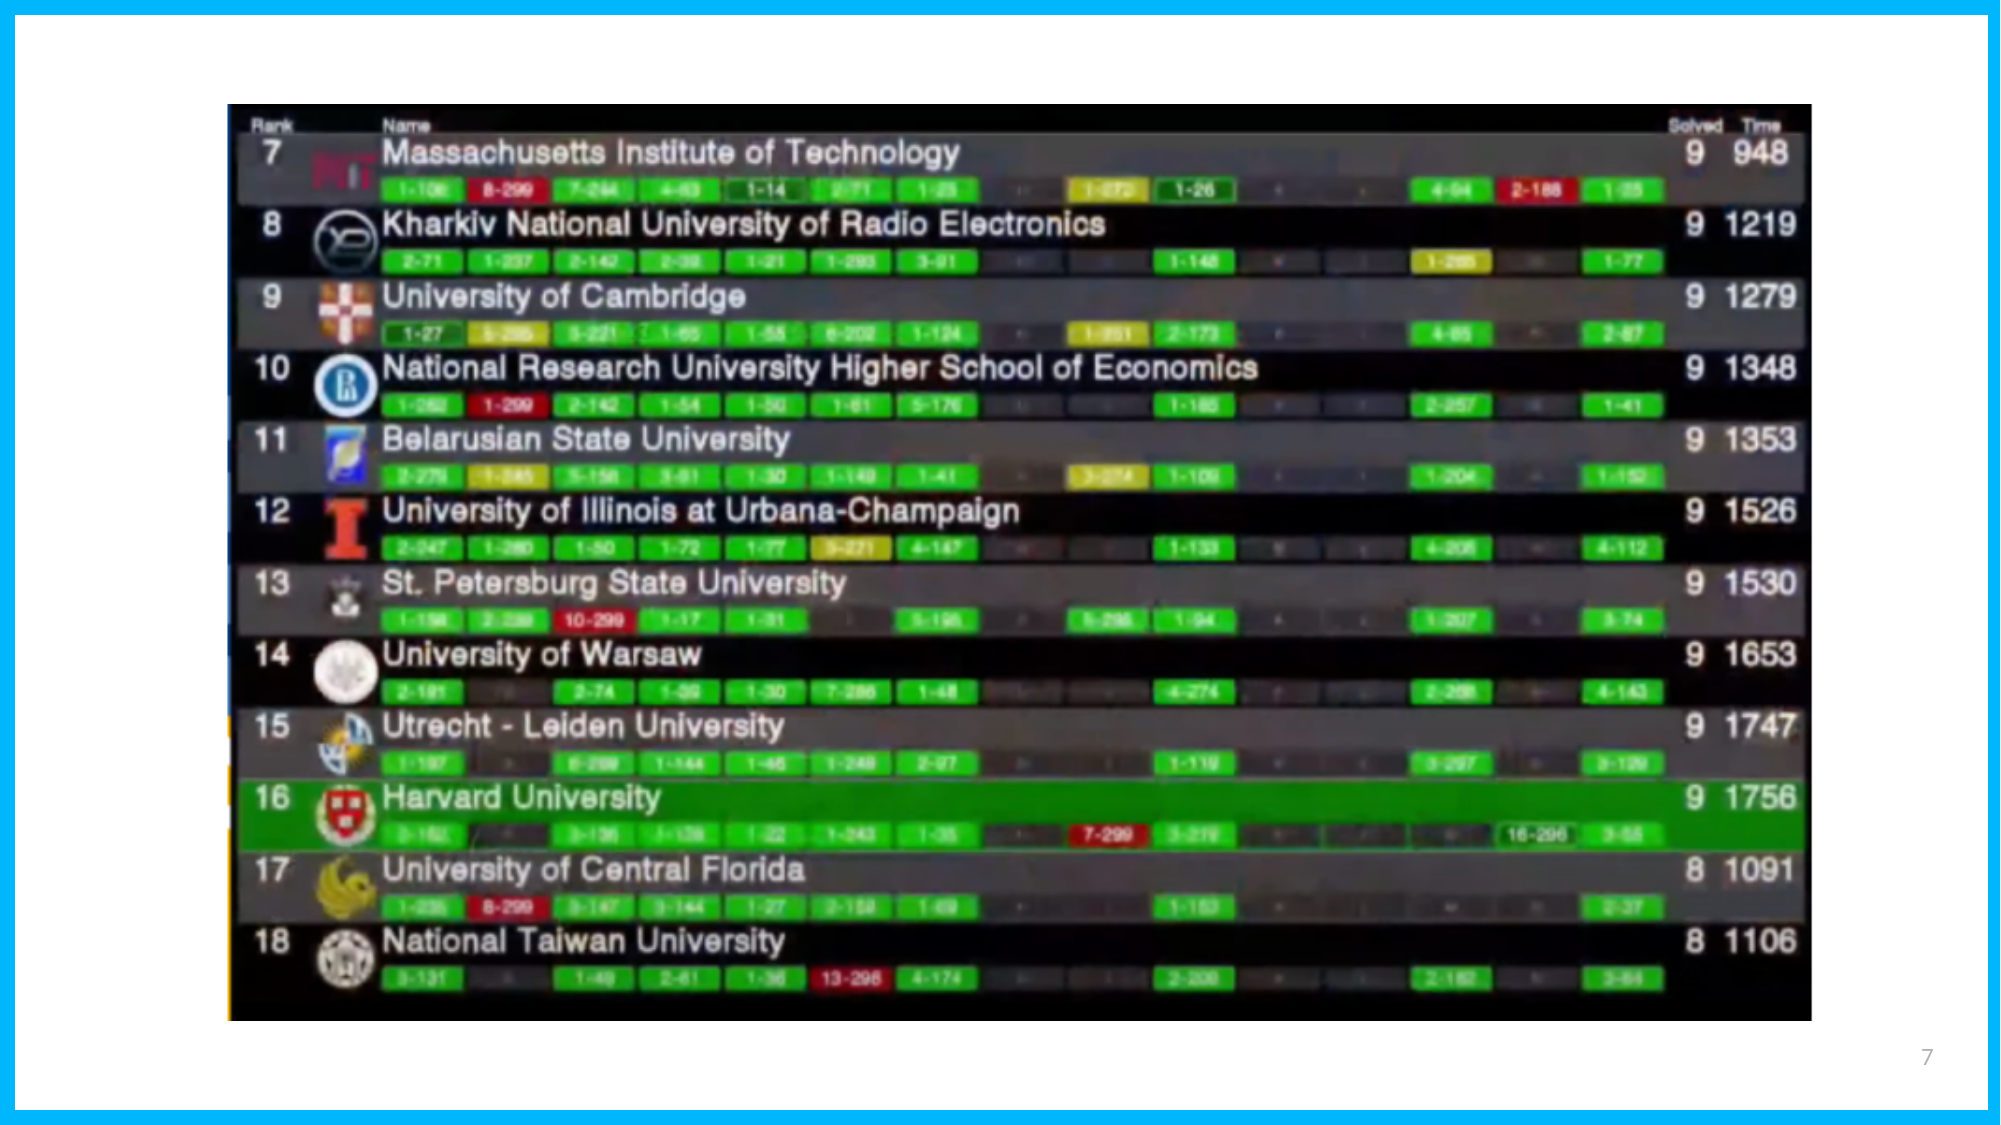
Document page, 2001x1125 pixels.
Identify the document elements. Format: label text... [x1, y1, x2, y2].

slide_number 7 [1498, 1025, 1949, 1086]
picture [226, 104, 1814, 1021]
